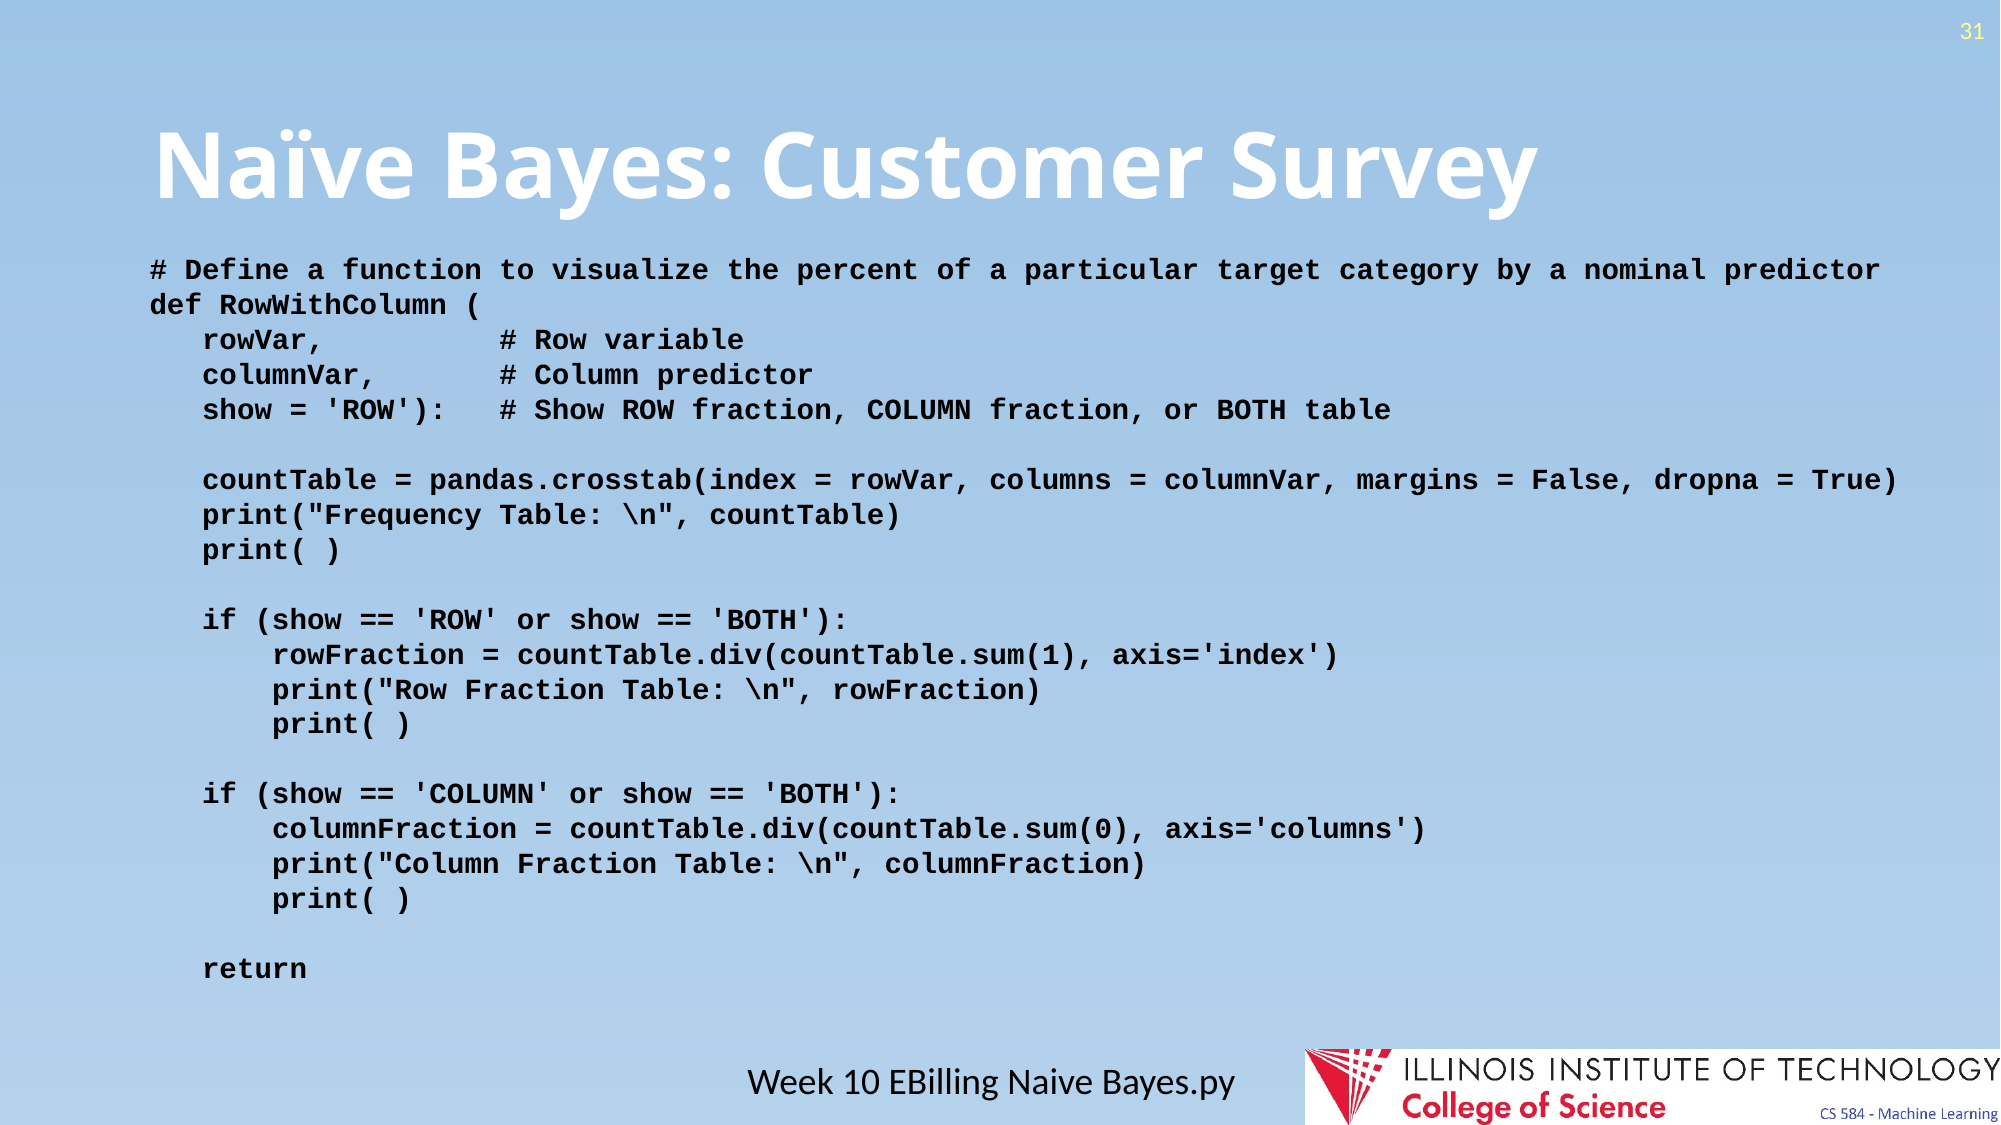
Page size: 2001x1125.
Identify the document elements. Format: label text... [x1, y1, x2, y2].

title Naïve Bayes: Customer Survey [137, 59, 1863, 243]
text_box Week 10 EBilling Naive Bayes.py [732, 1049, 1251, 1110]
picture [1305, 1049, 2000, 1125]
text_box # Define a function to visualize the percent of a particular target category by a nominal predictor def RowWithColumn ( rowVar, # Row variable columnVar, # Column predictor show = 'ROW'): # Show ROW fraction, COLUMN fraction, or BOTH table countTable = pandas.crosstab(index = rowVar, columns = columnVar, margins = False, dropna = True) print("Frequency Table: \n", countTable) print( ) if (show == 'ROW' or show == 'BOTH'): rowFraction = countTable.div(countTable.sum(1), axis='index') print("Row Fraction Table: \n", rowFraction) print( ) if (show == 'COLUMN' or show == 'BOTH'): columnFraction = countTable.div(countTable.sum(0), axis='columns') print("Column Fraction Table: \n", columnFraction) print( ) return [134, 243, 2000, 992]
slide_number 31 [1550, 0, 2000, 60]
